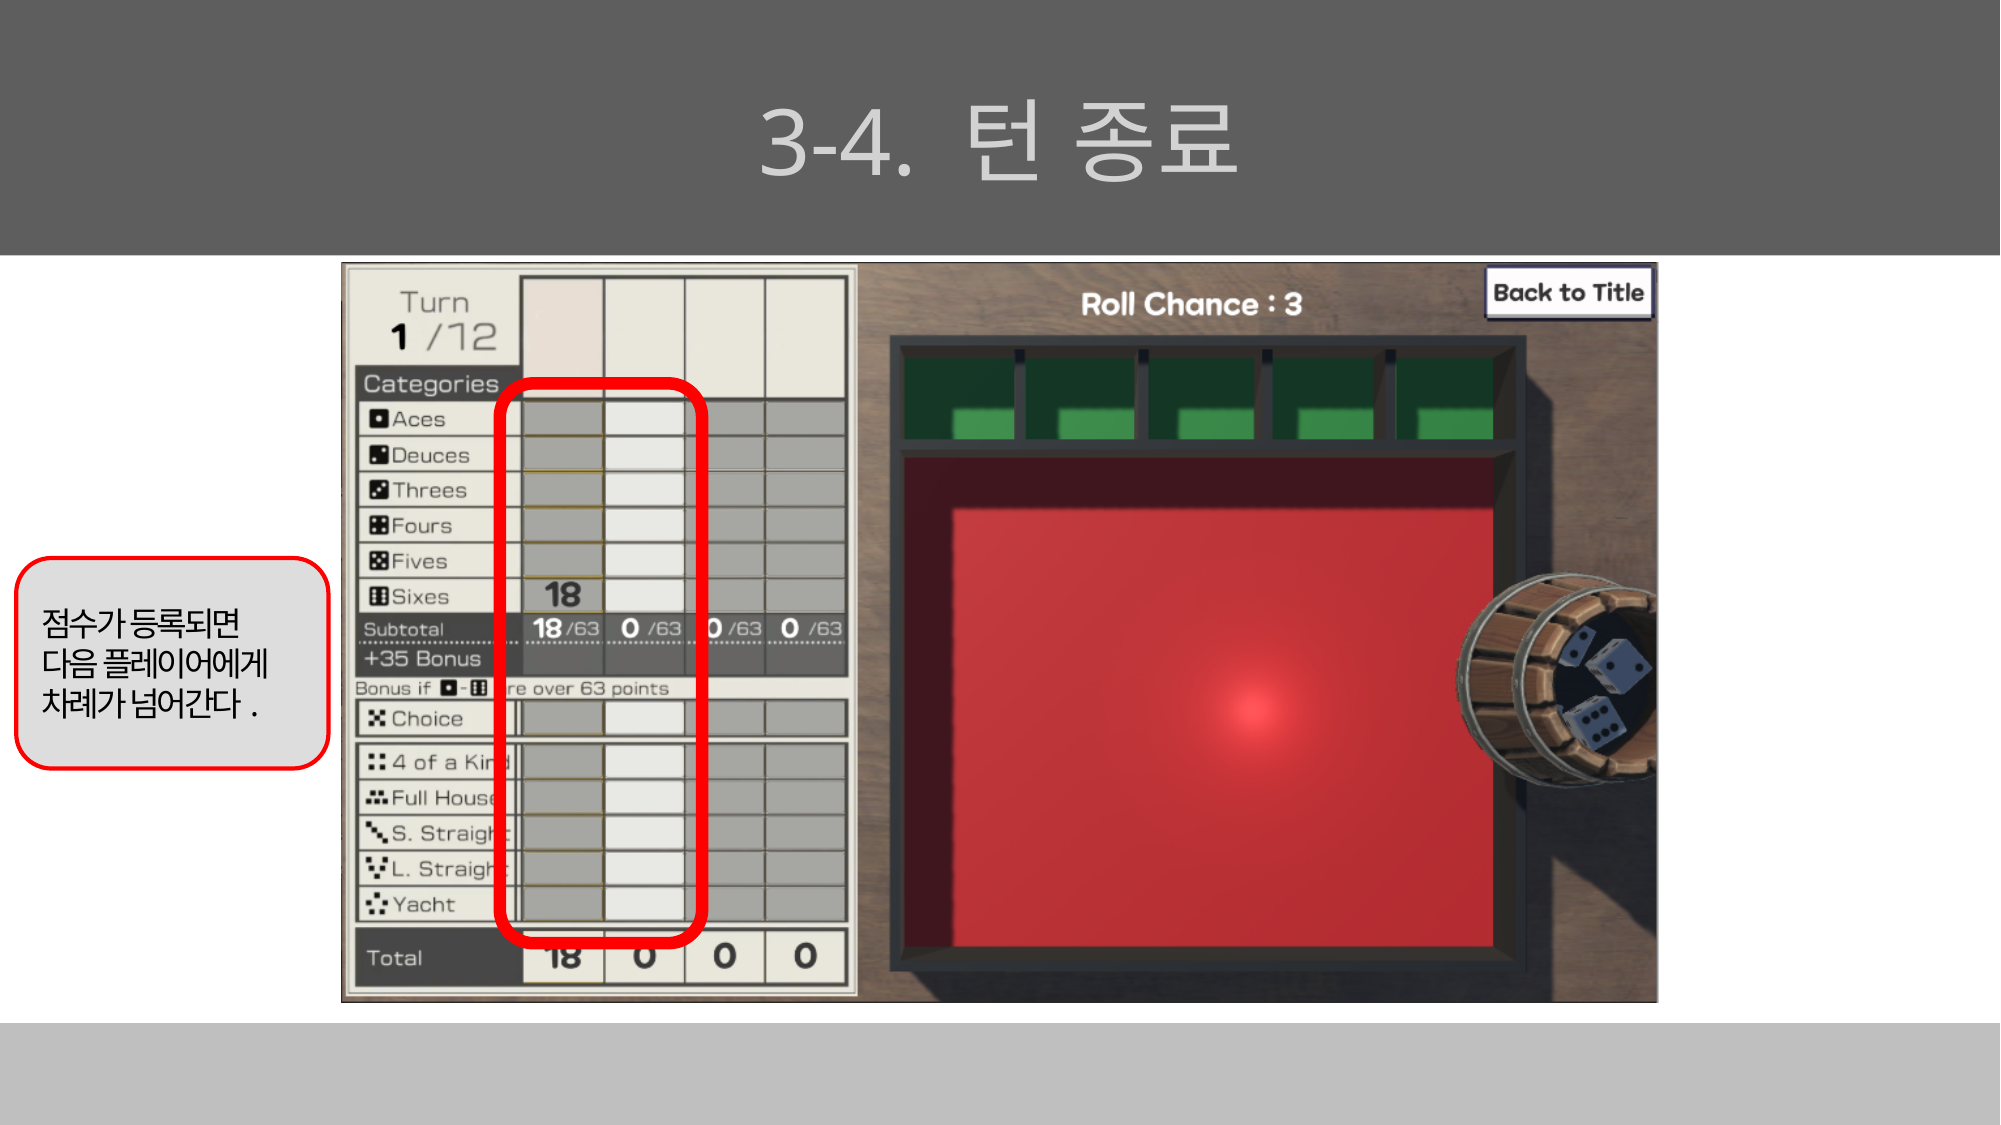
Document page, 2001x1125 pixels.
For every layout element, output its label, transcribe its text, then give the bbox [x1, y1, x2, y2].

title 3-4. 턴 종료 [99, 45, 1901, 233]
picture [341, 262, 1659, 1004]
text_box 점수가 등록되면 다음 플레이어에게 차례가 넘어간다. [14, 555, 331, 771]
